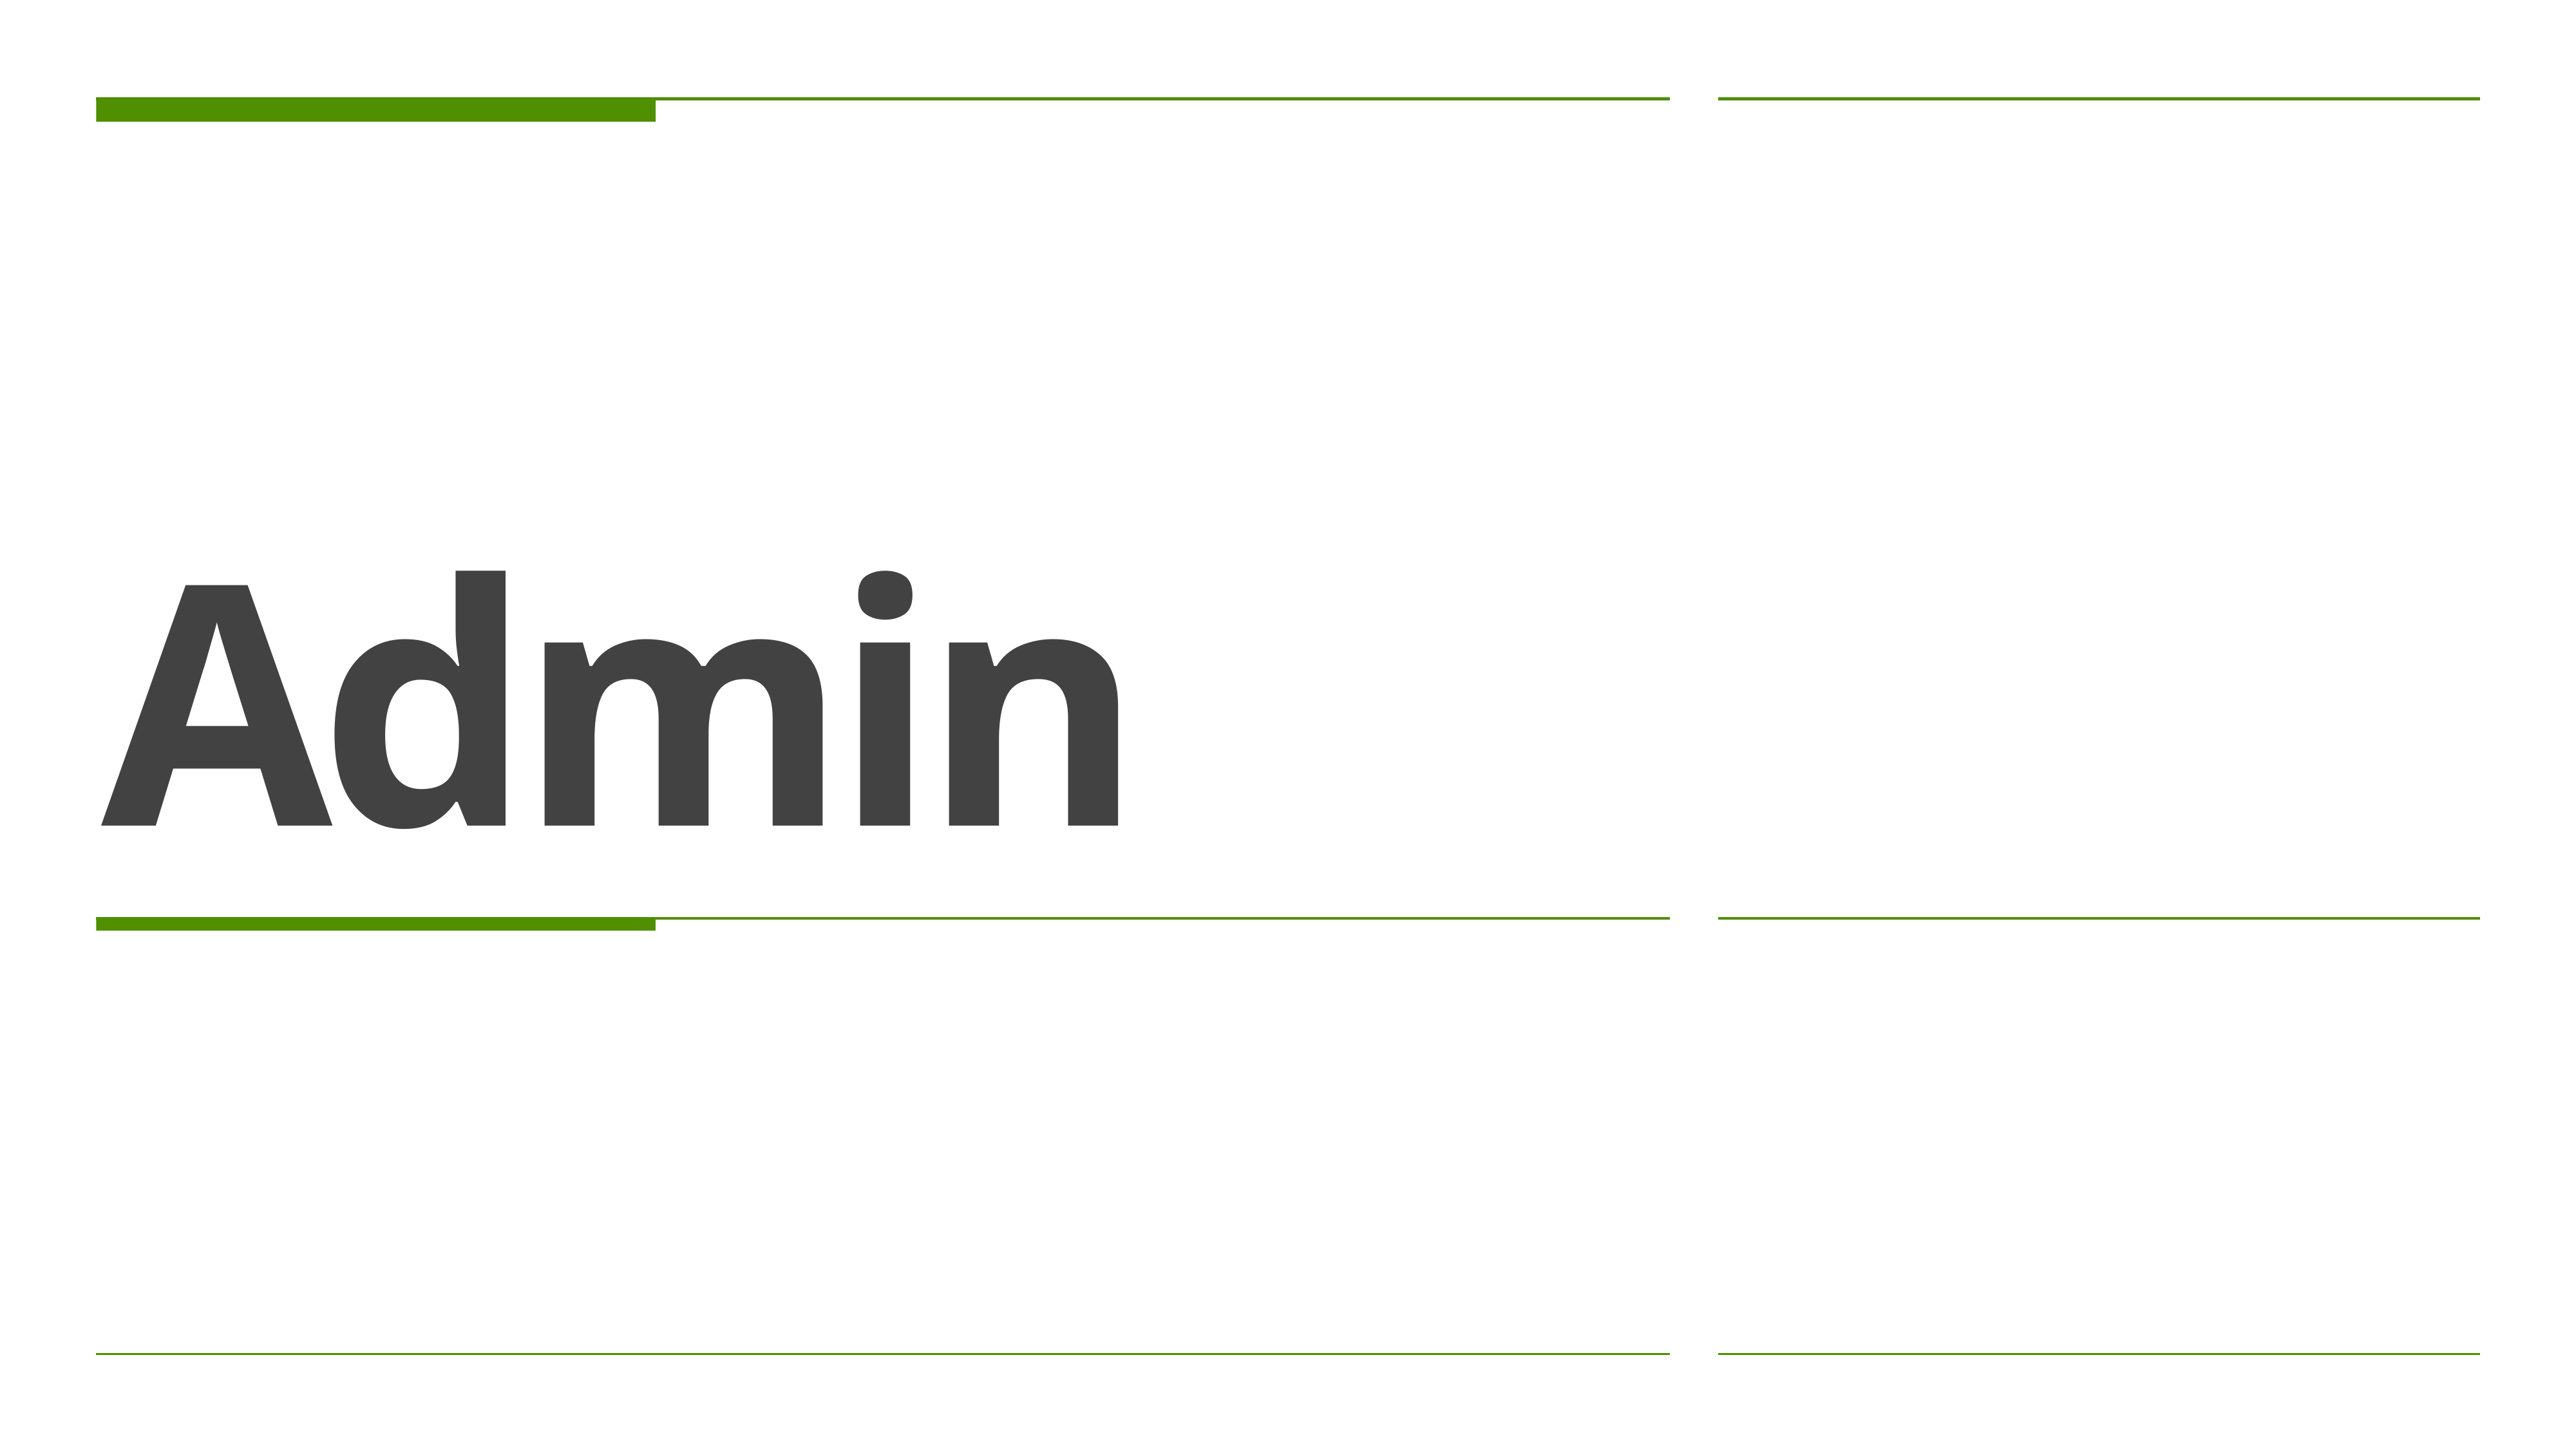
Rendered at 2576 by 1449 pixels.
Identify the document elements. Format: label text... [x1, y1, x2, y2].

title Admin [95, 120, 1575, 896]
